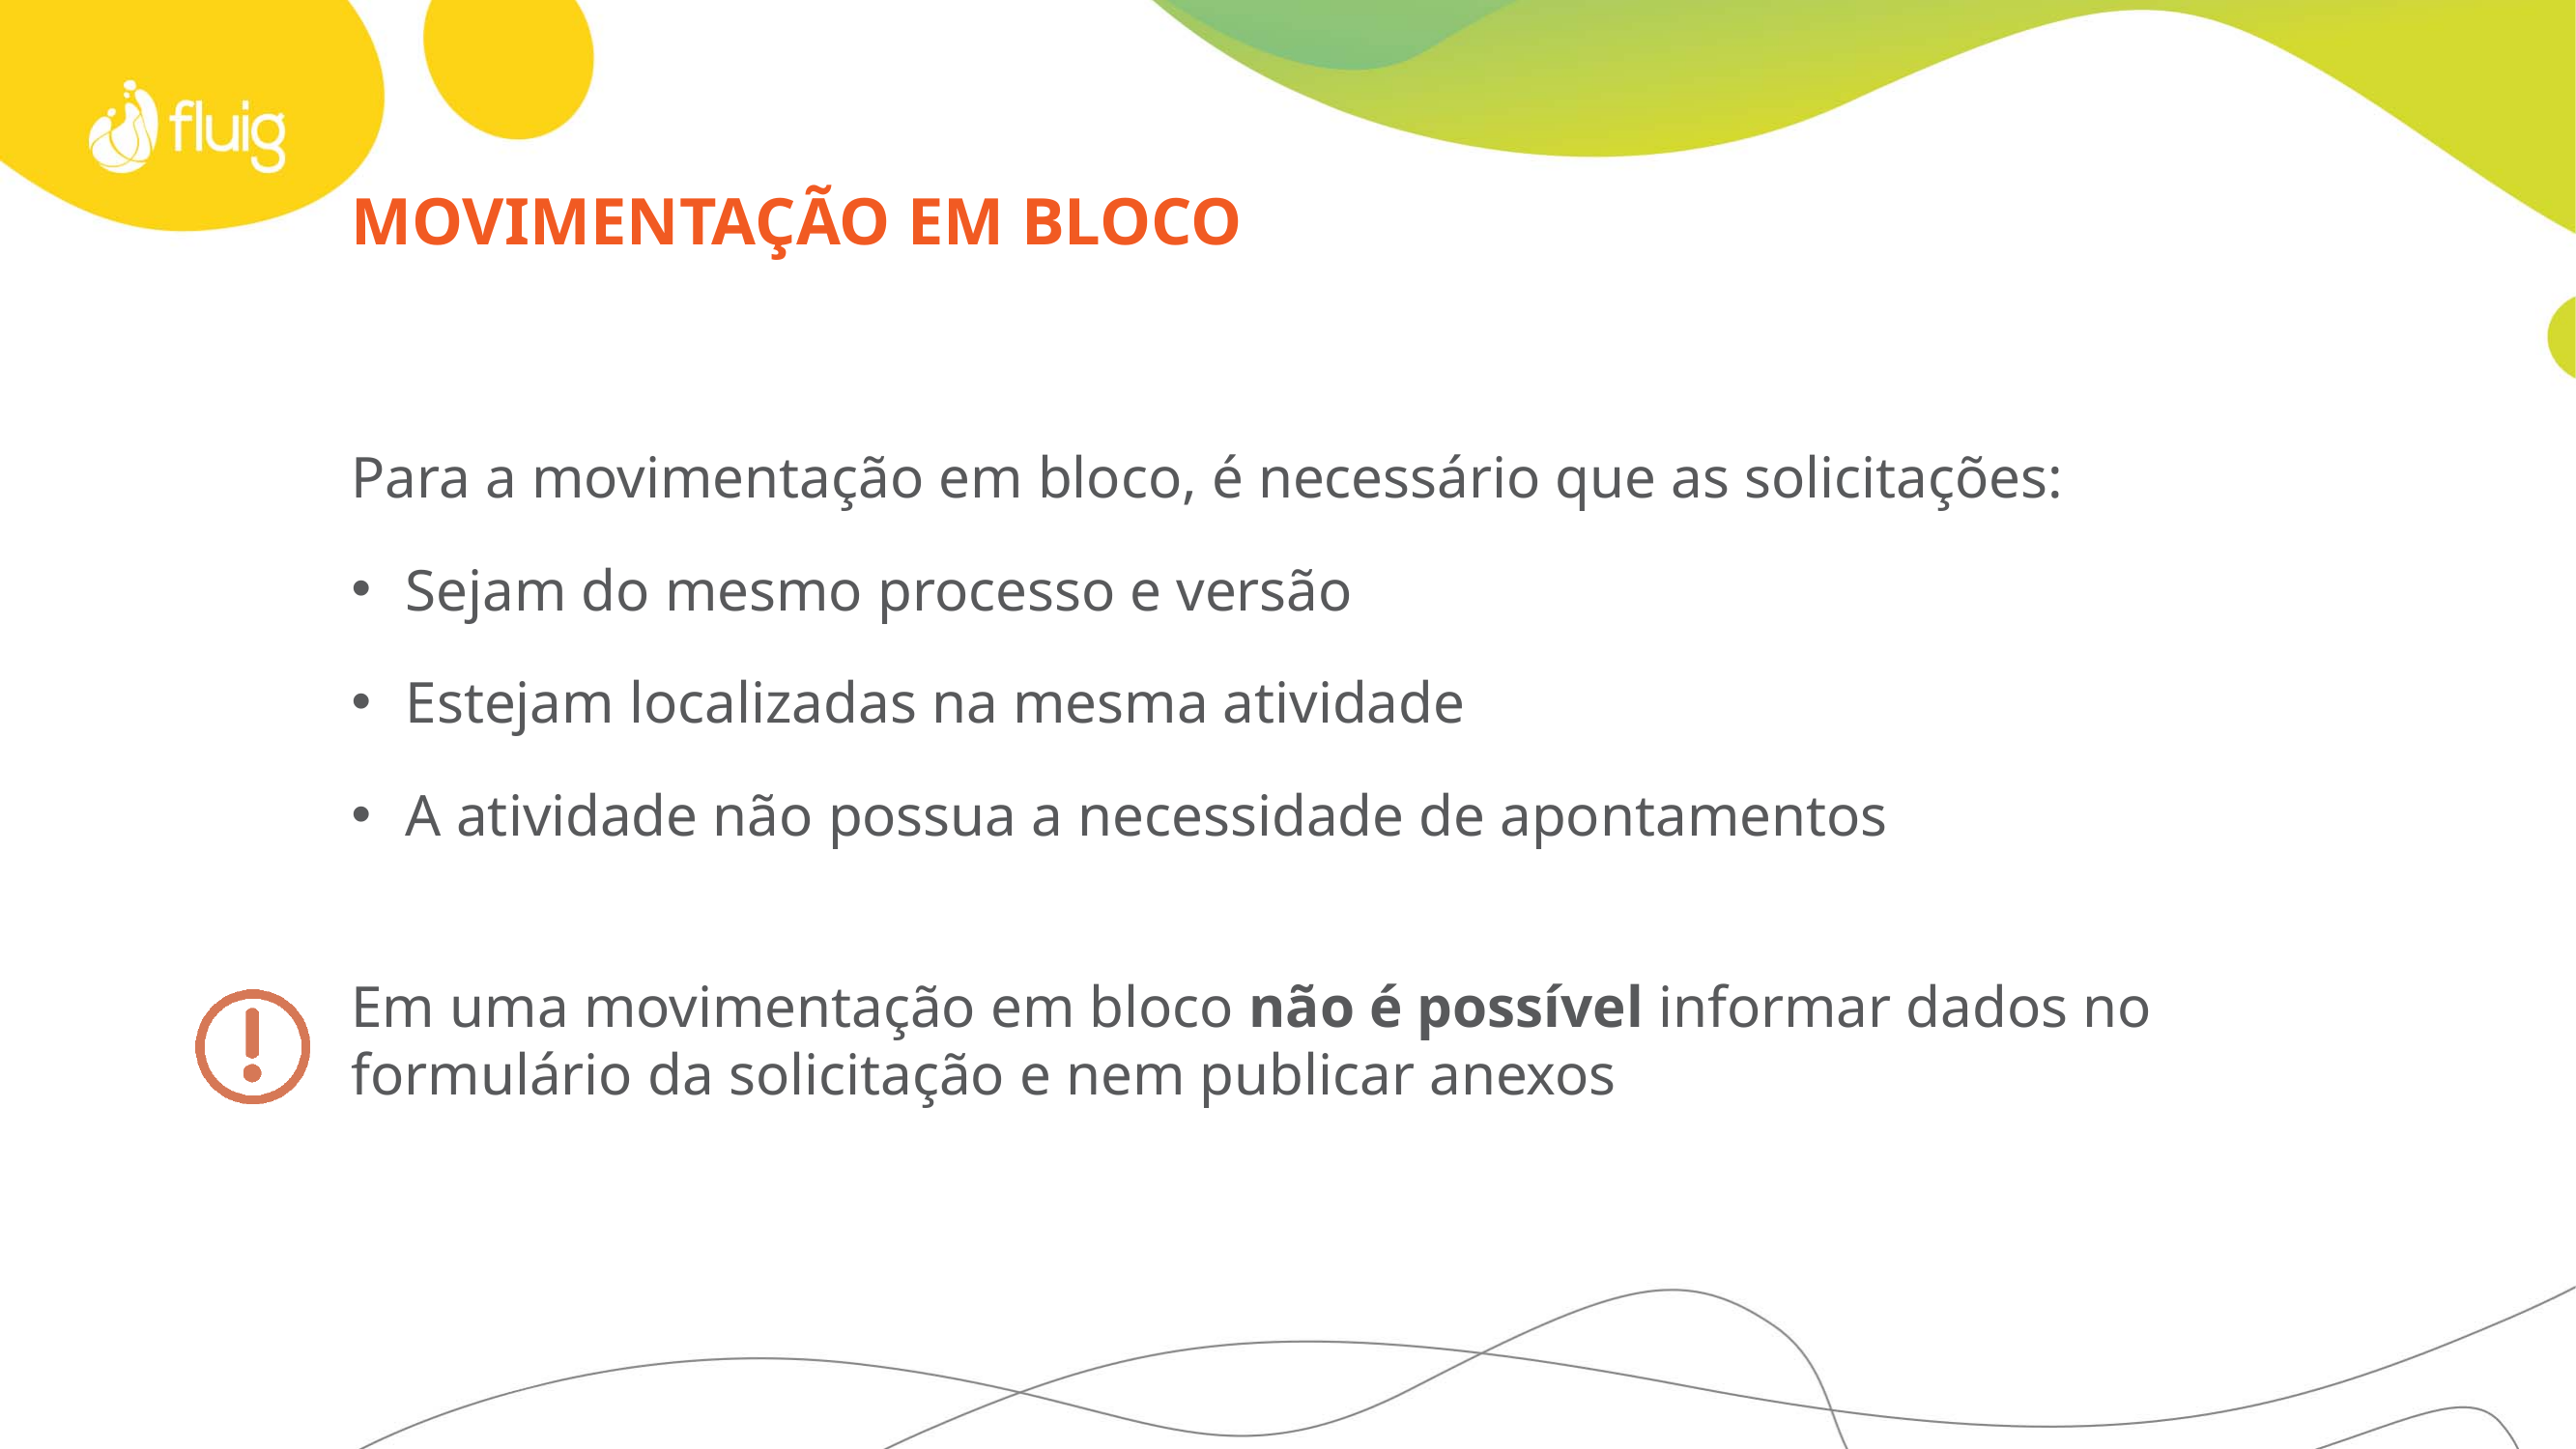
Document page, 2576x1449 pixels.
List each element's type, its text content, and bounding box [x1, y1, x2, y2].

list Para a movimentação em bloco, é necessário que as solicitações: Sejam do mesmo processo e versão Estejam localizadas na mesma atividade A atividade não possua a necessidade de apontamentos Em uma movimentação em bloco não é possível informar dados no formulário da solicitação e nem publicar anexos [336, 400, 2352, 1277]
title Movimentação em bloco [336, 173, 2352, 379]
picture [0, 0, 2576, 1449]
